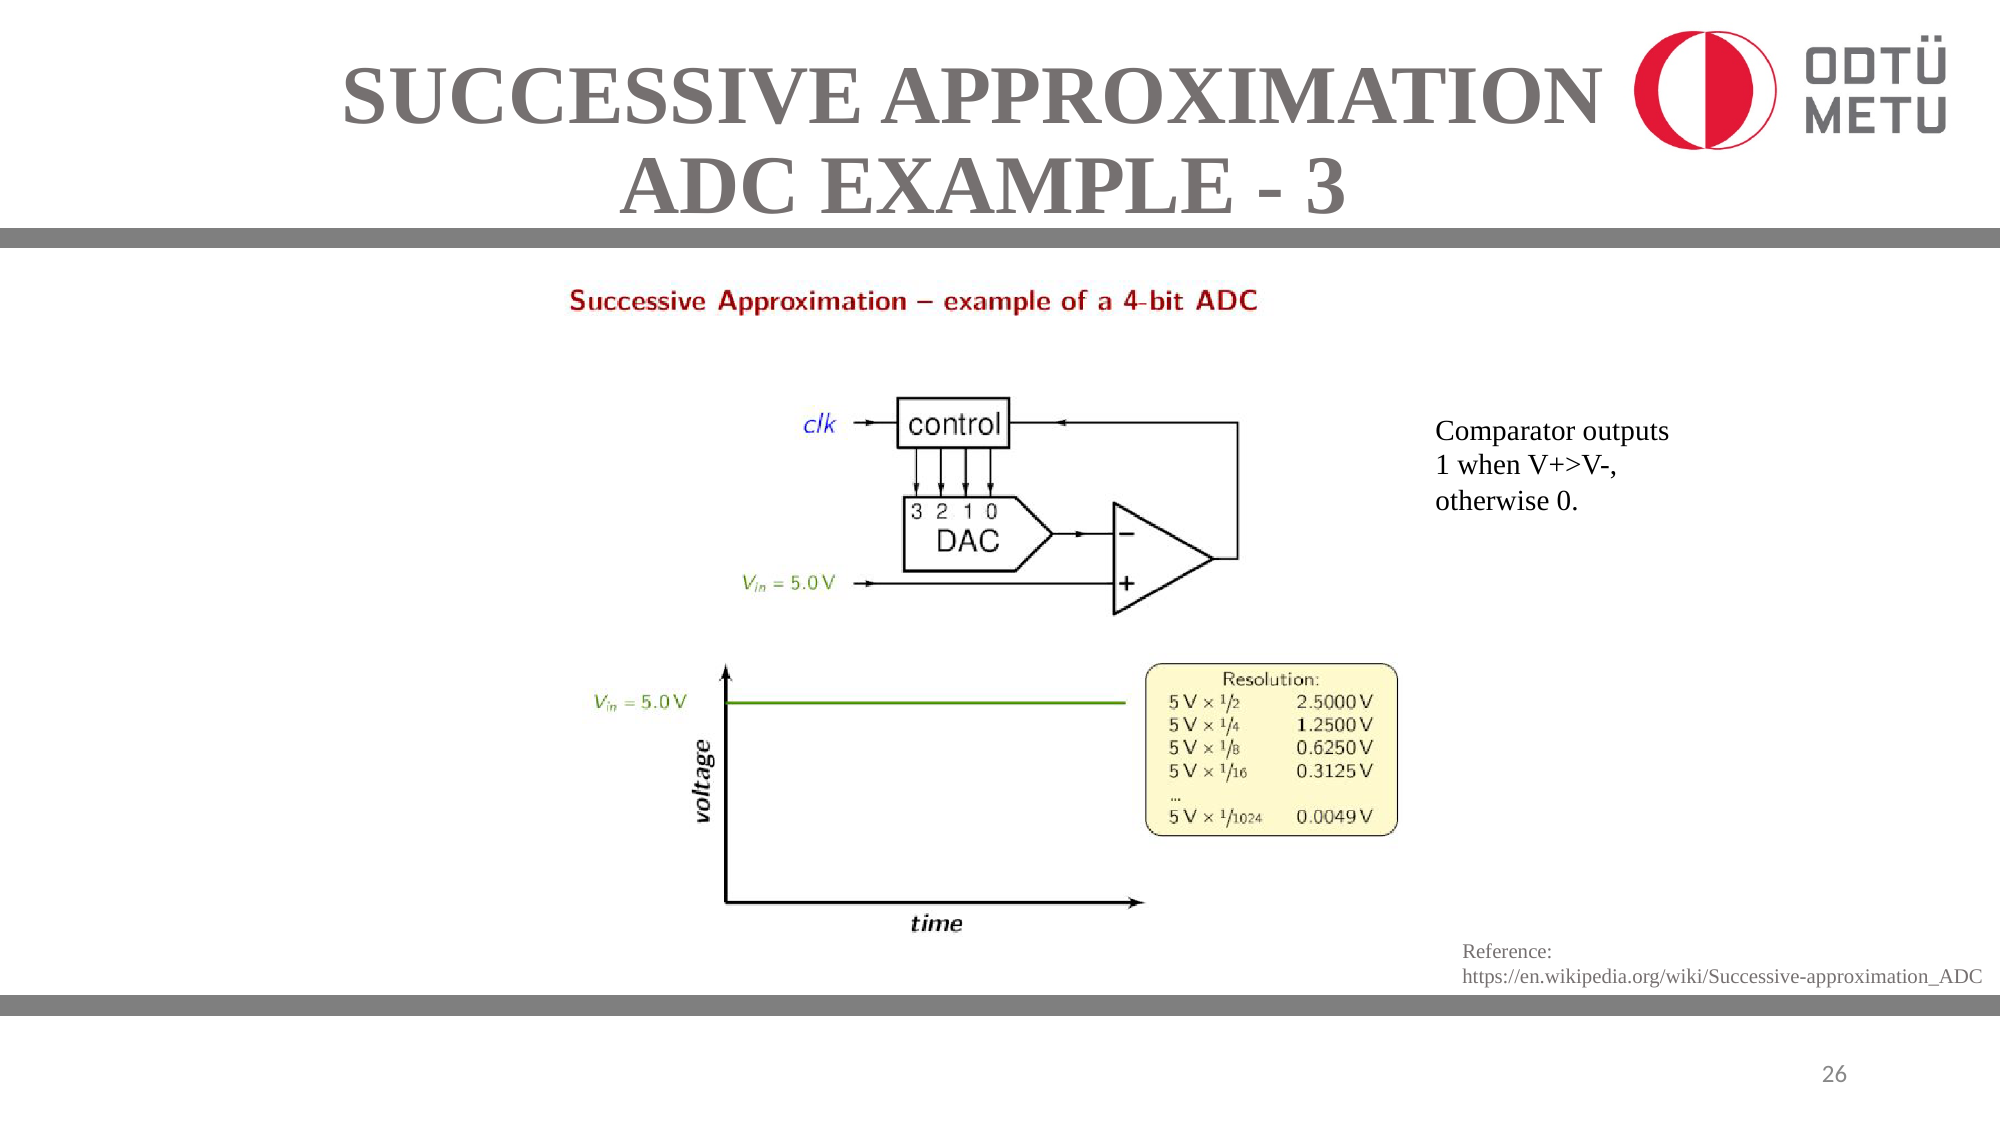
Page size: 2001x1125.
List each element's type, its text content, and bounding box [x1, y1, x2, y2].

picture [1590, 22, 1978, 165]
title SUCCESSIVE APPROXIMATION ADC EXAMPLE - 3 [121, 32, 1846, 228]
picture [563, 280, 1403, 942]
text_box [0, 228, 2000, 248]
text_box Comparator outputs 1 when V+>V-, otherwise 0. [1420, 403, 1784, 524]
text_box Reference: https://en.wikipedia.org/wiki/Successive-approximation_ADC [1447, 930, 2000, 996]
text_box [0, 996, 2000, 1015]
slide_number ‹#› [1412, 1042, 1863, 1103]
